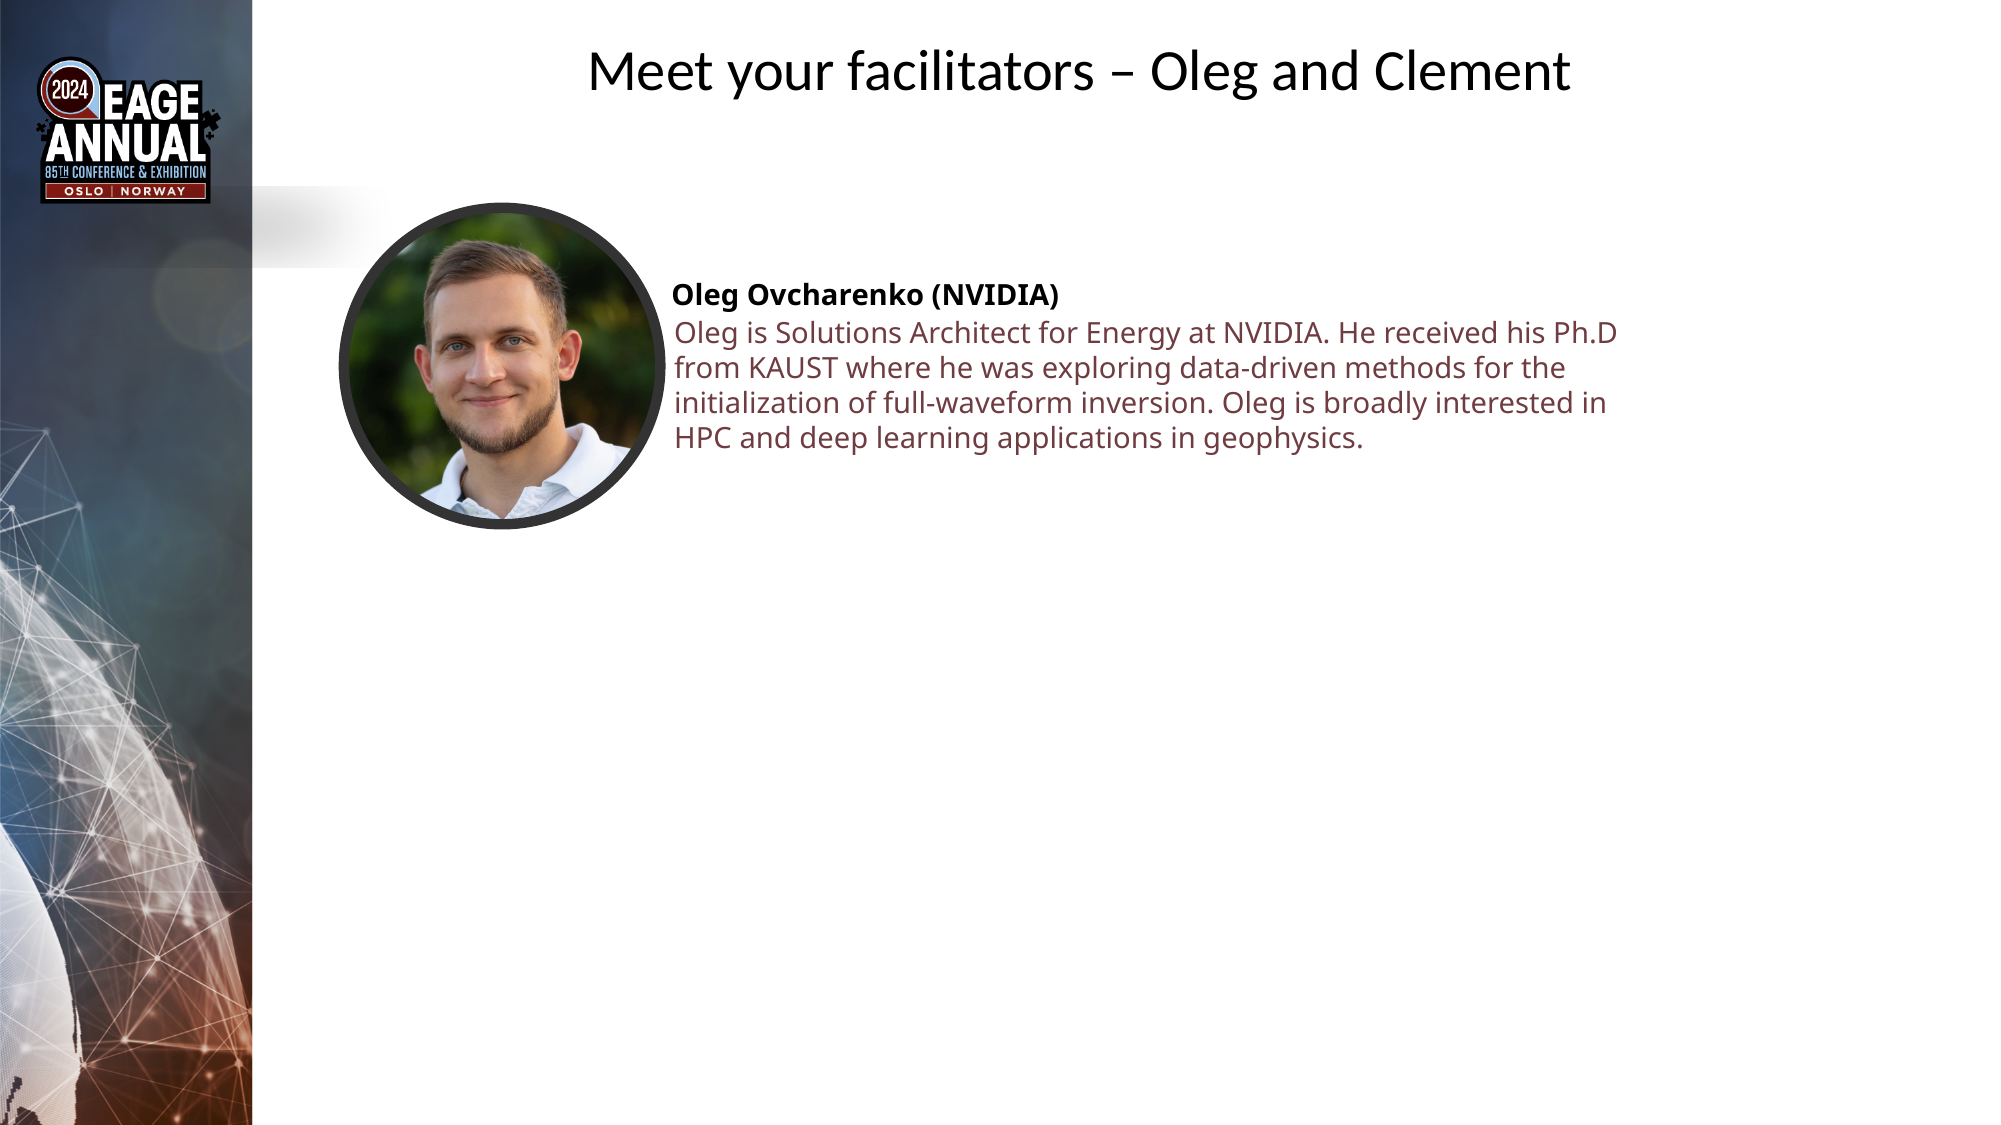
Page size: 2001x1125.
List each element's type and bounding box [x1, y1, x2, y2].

picture [343, 207, 661, 525]
list [0, 0, 1999, 1125]
